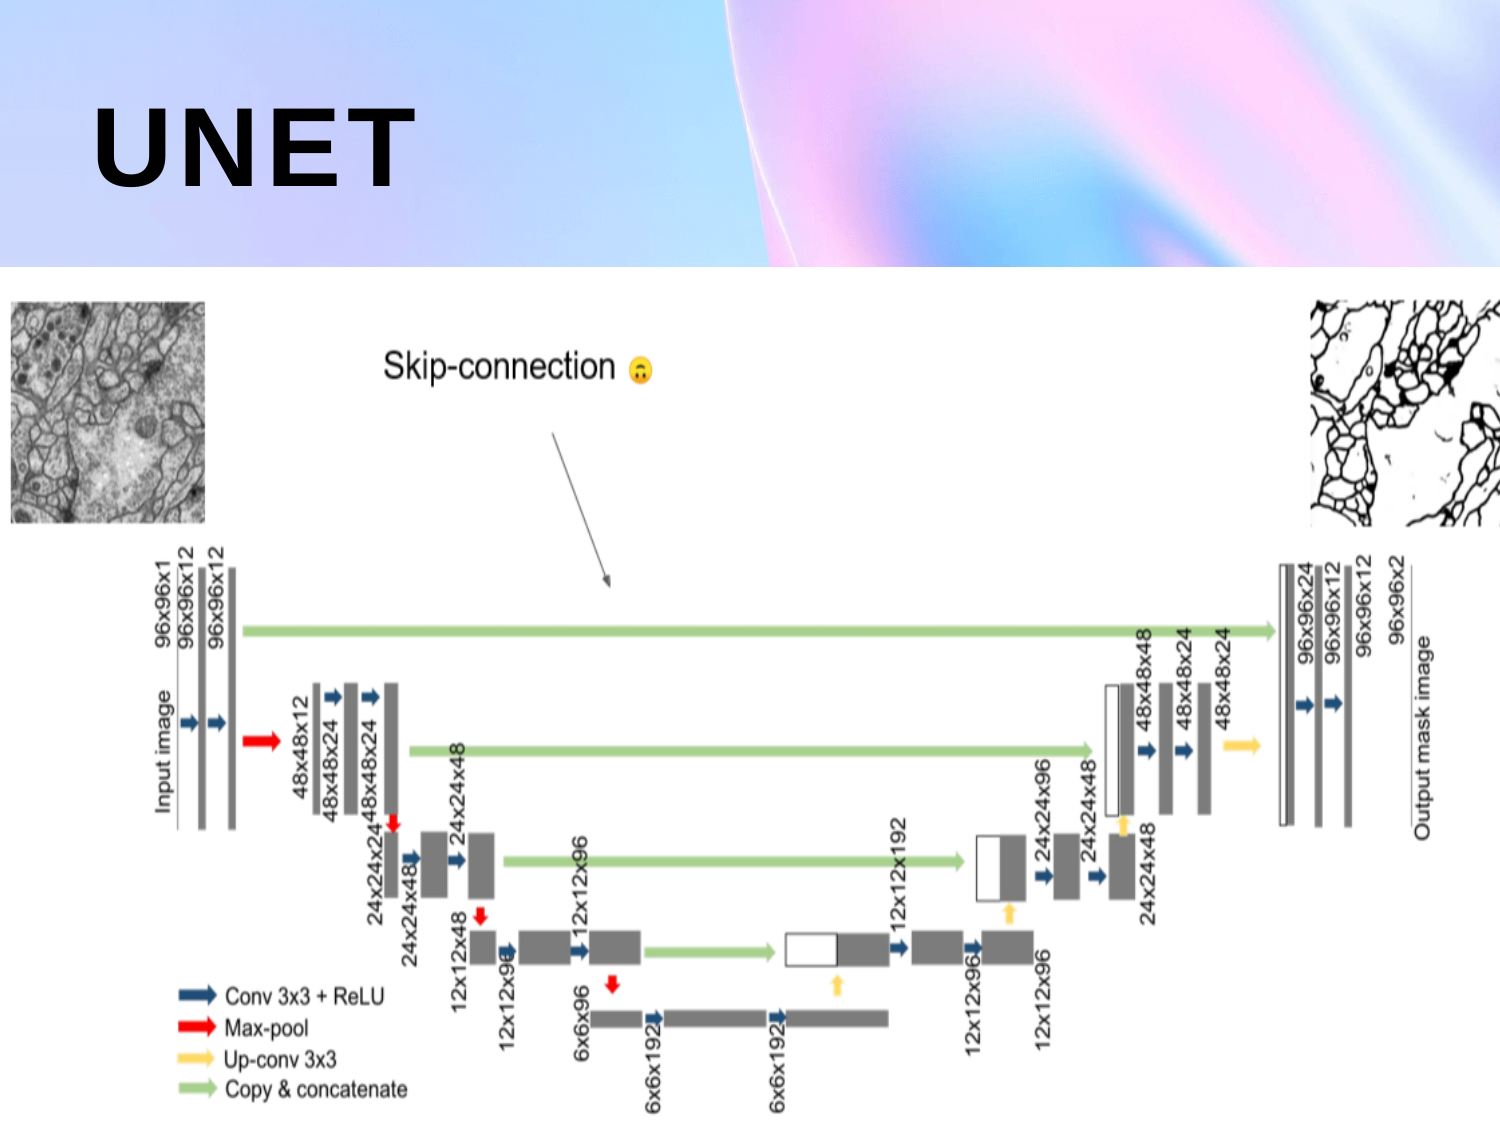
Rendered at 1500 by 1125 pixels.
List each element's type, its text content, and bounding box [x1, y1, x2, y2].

picture [0, 0, 1500, 1125]
text_box unet [76, 66, 827, 217]
